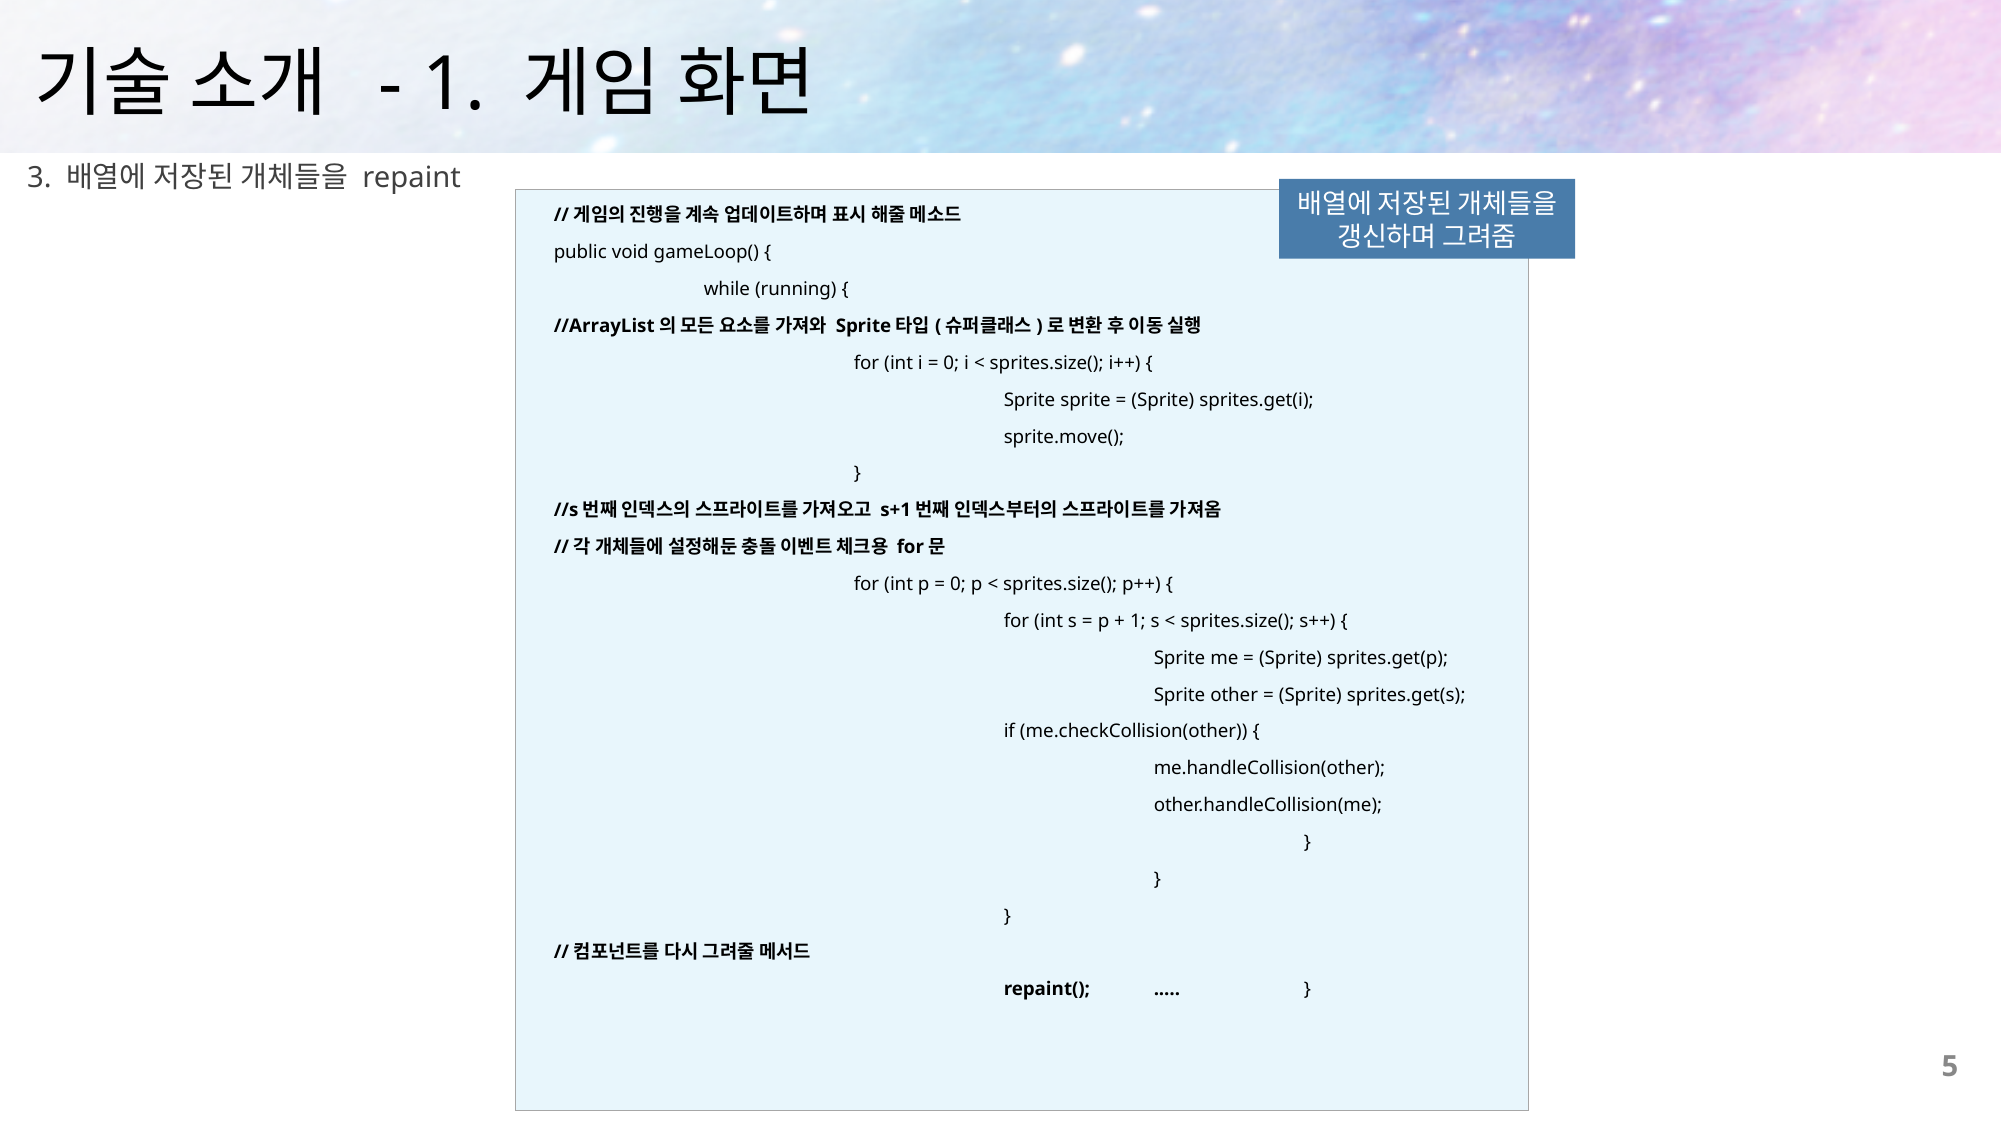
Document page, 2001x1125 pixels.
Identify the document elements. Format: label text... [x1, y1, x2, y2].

picture [0, 0, 2001, 154]
slide_number 5 [1915, 1040, 1967, 1093]
text_box [515, 201, 1529, 1111]
text_box [935, 189, 1279, 198]
text_box //게임의 진행을 계속 업데이트하며 표시 해줄 메소드 public void gameLoop() { while (running) { //ArrayList의 모든 요소를 가져와 Sprite타입(슈퍼클래스)로 변환 후 이동 실행 for (int i = 0; i < sprites.size(); i++) { Sprite sprite = (Sprite) sprites.get(i); sprite.move(); } //s번째 인덱스의 스프라이트를 가져오고 s+1번째 인덱스부터의 스프라이트를 가져옴 //각 개체들에 설정해둔 충돌 이벤트 체크용 for문 for (int p = 0; p < sprites.size(); p++) { for (int s = p + 1; s < sprites.size(); s++) { Sprite me = (Sprite) sprites.get(p); Sprite other = (Sprite) sprites.get(s); if (me.checkCollision(other)) { me.handleCollision(other); other.handleCollision(me); } } } //컴포넌트를 다시 그려줄 메서드 repaint(); ..… } [546, 198, 1498, 1008]
text_box 3. 배열에 저장된 개체들을 repaint [19, 154, 935, 201]
text_box 배열에 저장된 개체들을 갱신하며 그려줌 [1279, 178, 1576, 259]
